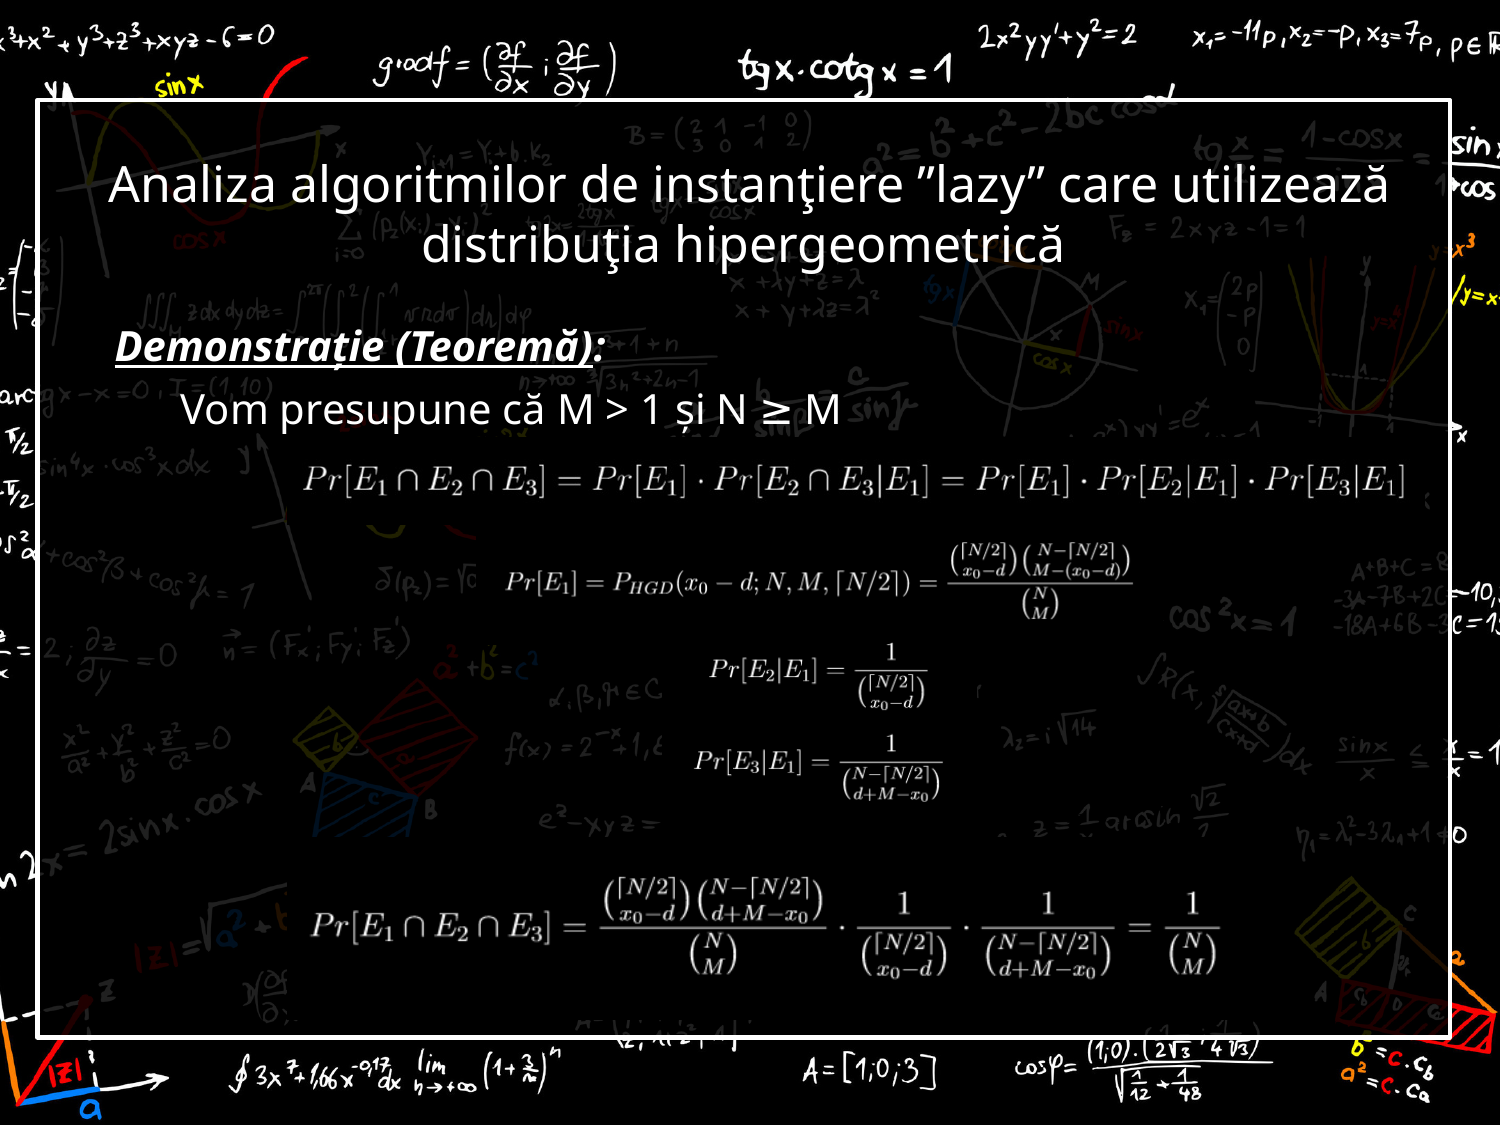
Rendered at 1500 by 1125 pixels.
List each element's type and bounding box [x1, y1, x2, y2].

picture [0, 0, 1500, 1125]
text_box [476, 512, 1163, 835]
